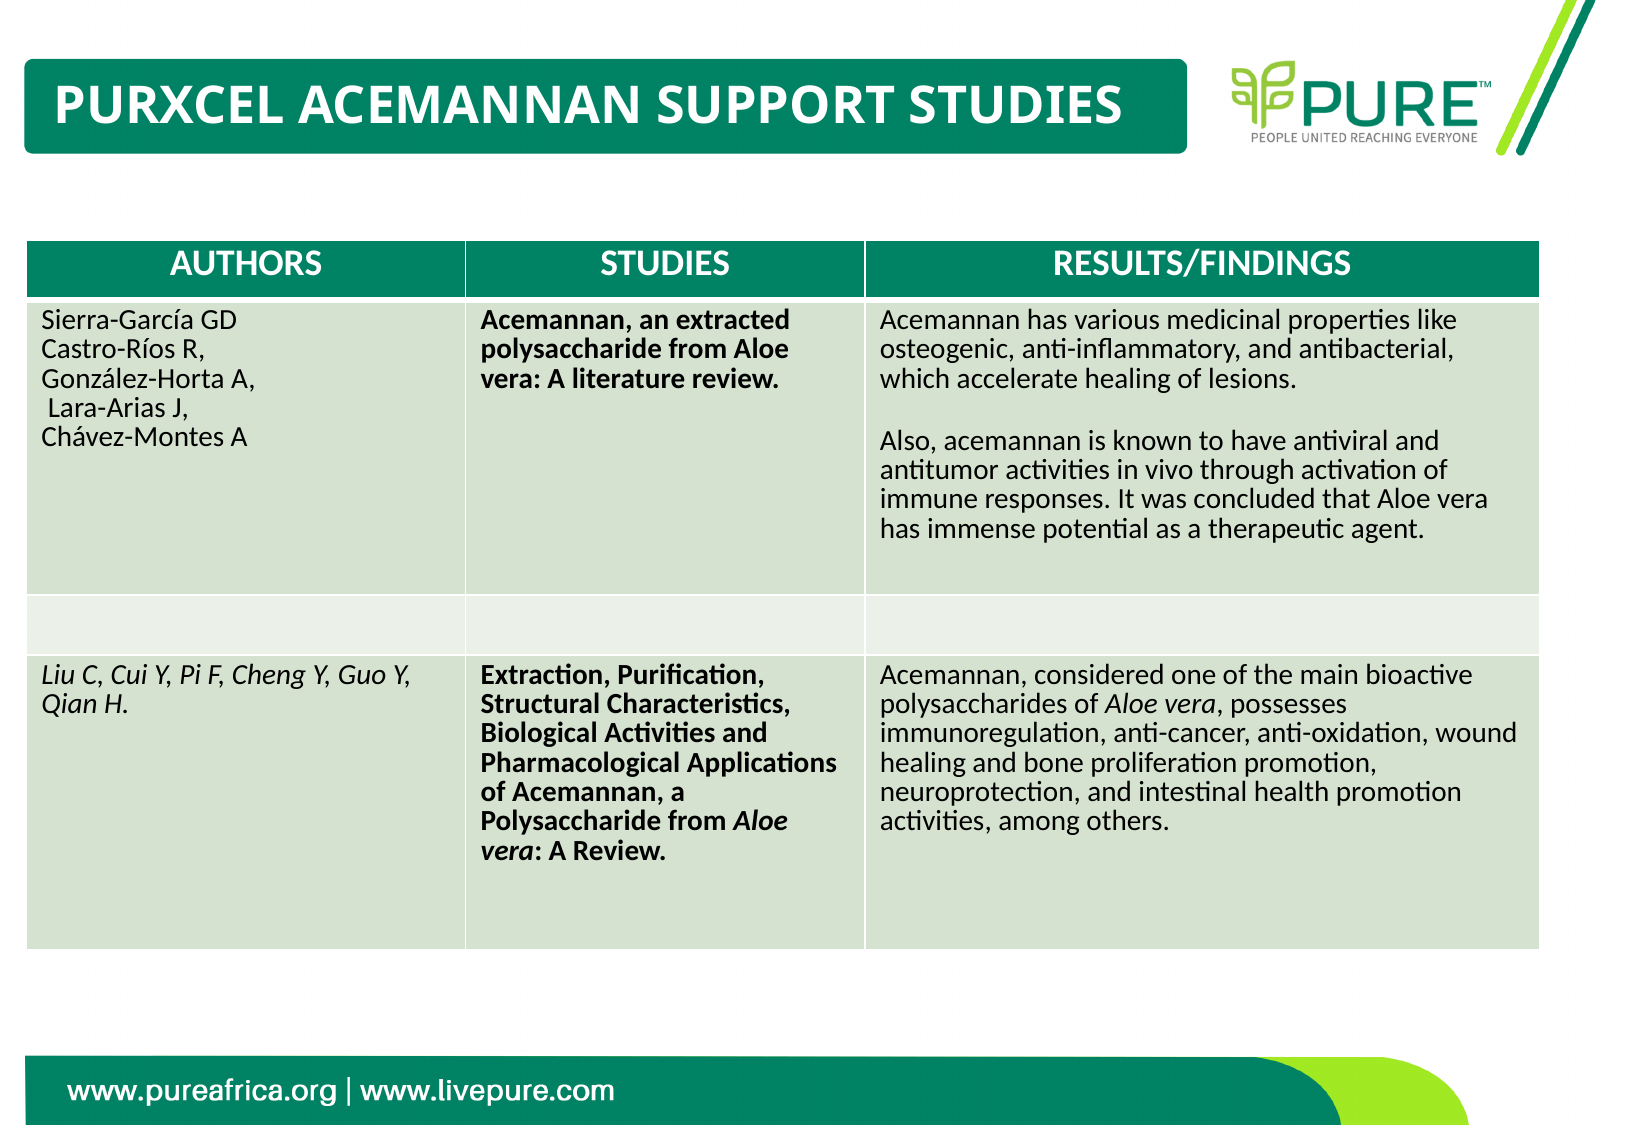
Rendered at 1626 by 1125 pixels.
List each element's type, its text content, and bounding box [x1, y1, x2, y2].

table_header AUTHORS [27, 241, 465, 297]
table_cell Acemannan, considered one of the main bioactive polysaccharides of Aloe vera, possesses immunoregulation, anti-cancer, anti-oxidation, wound healing and bone proliferation promotion, neuroprotection, and intestinal health promotion activities, among others. [866, 656, 1539, 949]
table_cell Acemannan has various medicinal properties like osteogenic, anti-inflammatory, and antibacterial, which accelerate healing of lesions. Also, acemannan is known to have antiviral and antitumor activities in vivo through activation of immune responses. It was concluded that Aloe vera has immense potential as a therapeutic agent. [866, 303, 1539, 594]
title PURXCEL ACEMANNAN SUPPORT STUDIES [53, 77, 1152, 135]
table_header STUDIES [466, 241, 864, 297]
table_cell Acemannan, an extracted polysaccharide from Aloe vera: A literature review. [466, 303, 864, 594]
table_cell [27, 596, 465, 654]
table_cell Sierra-García GD Castro-Ríos R, González-Horta A, Lara-Arias J, Chávez-Montes A [27, 303, 465, 594]
picture [0, 0, 1626, 1125]
table_cell [866, 596, 1539, 654]
table_header RESULTS/FINDINGS [866, 241, 1539, 297]
table_cell [466, 596, 864, 654]
table_cell Liu C, Cui Y, Pi F, Cheng Y, Guo Y, Qian H. [27, 656, 465, 949]
table_cell Extraction, Purification, Structural Characteristics, Biological Activities and Pharmacological Applications of Acemannan, a Polysaccharide from Aloe vera: A Review. [466, 656, 864, 949]
